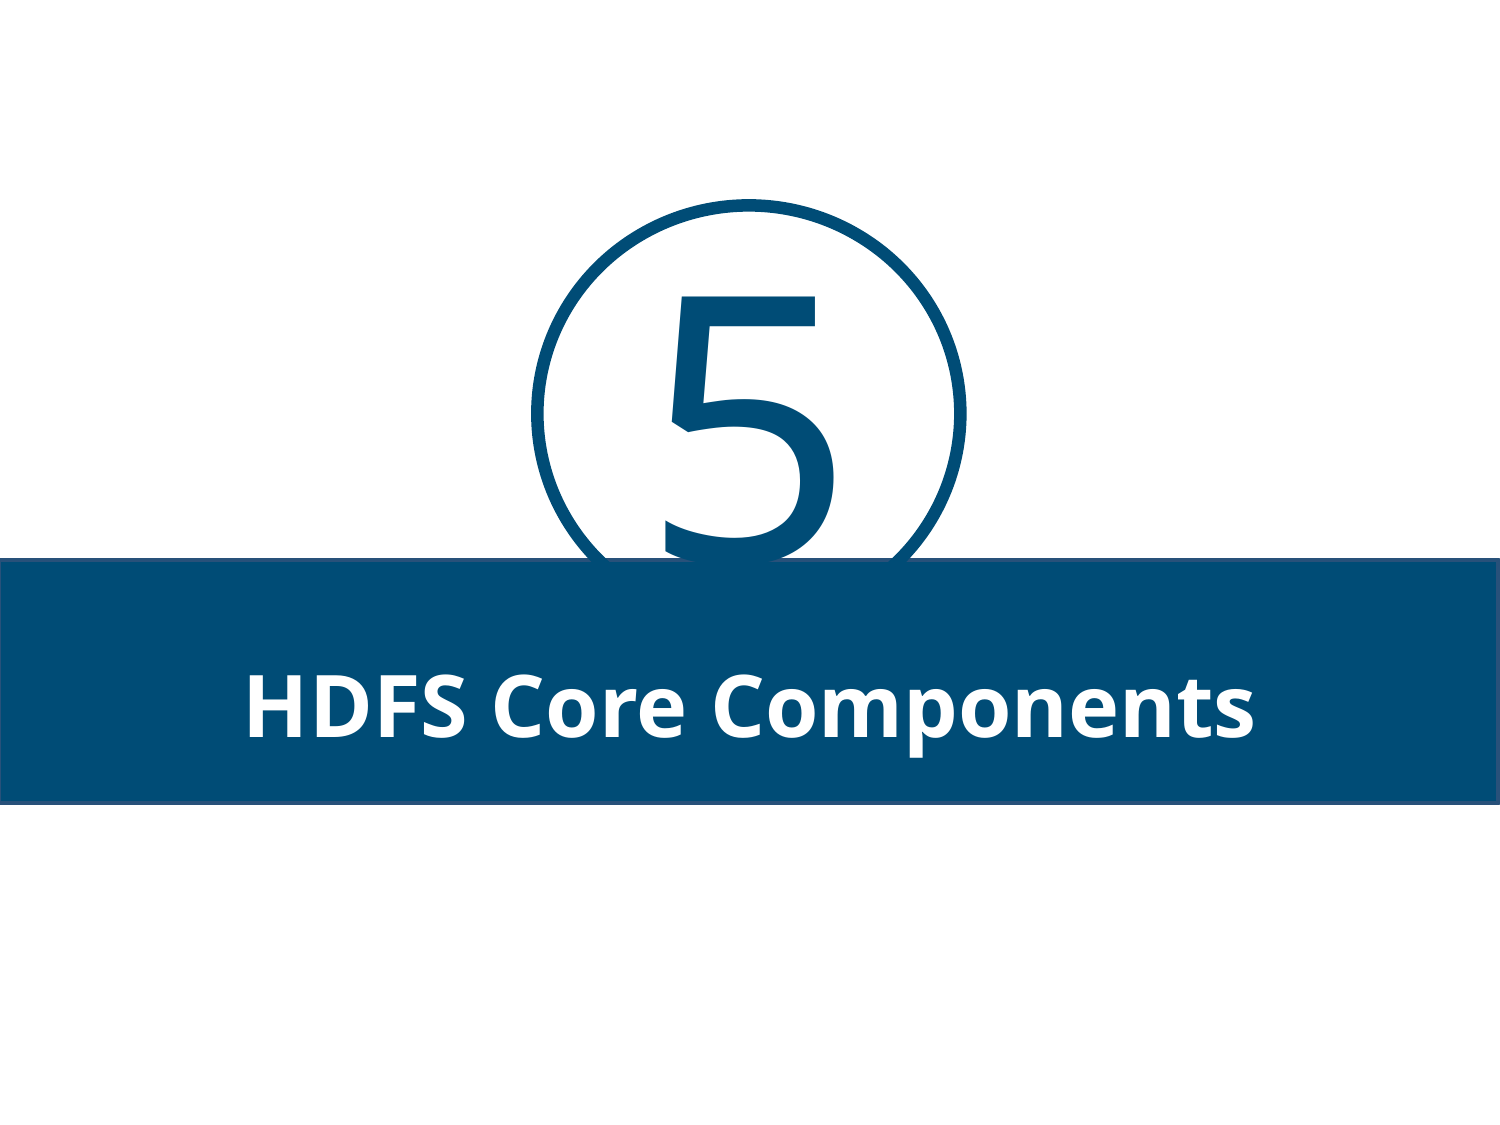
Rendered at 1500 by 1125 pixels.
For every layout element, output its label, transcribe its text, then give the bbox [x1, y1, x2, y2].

text_box [0, 559, 1499, 803]
text_box 5 [537, 205, 961, 622]
text_box HDFS Core Components [228, 643, 1272, 763]
